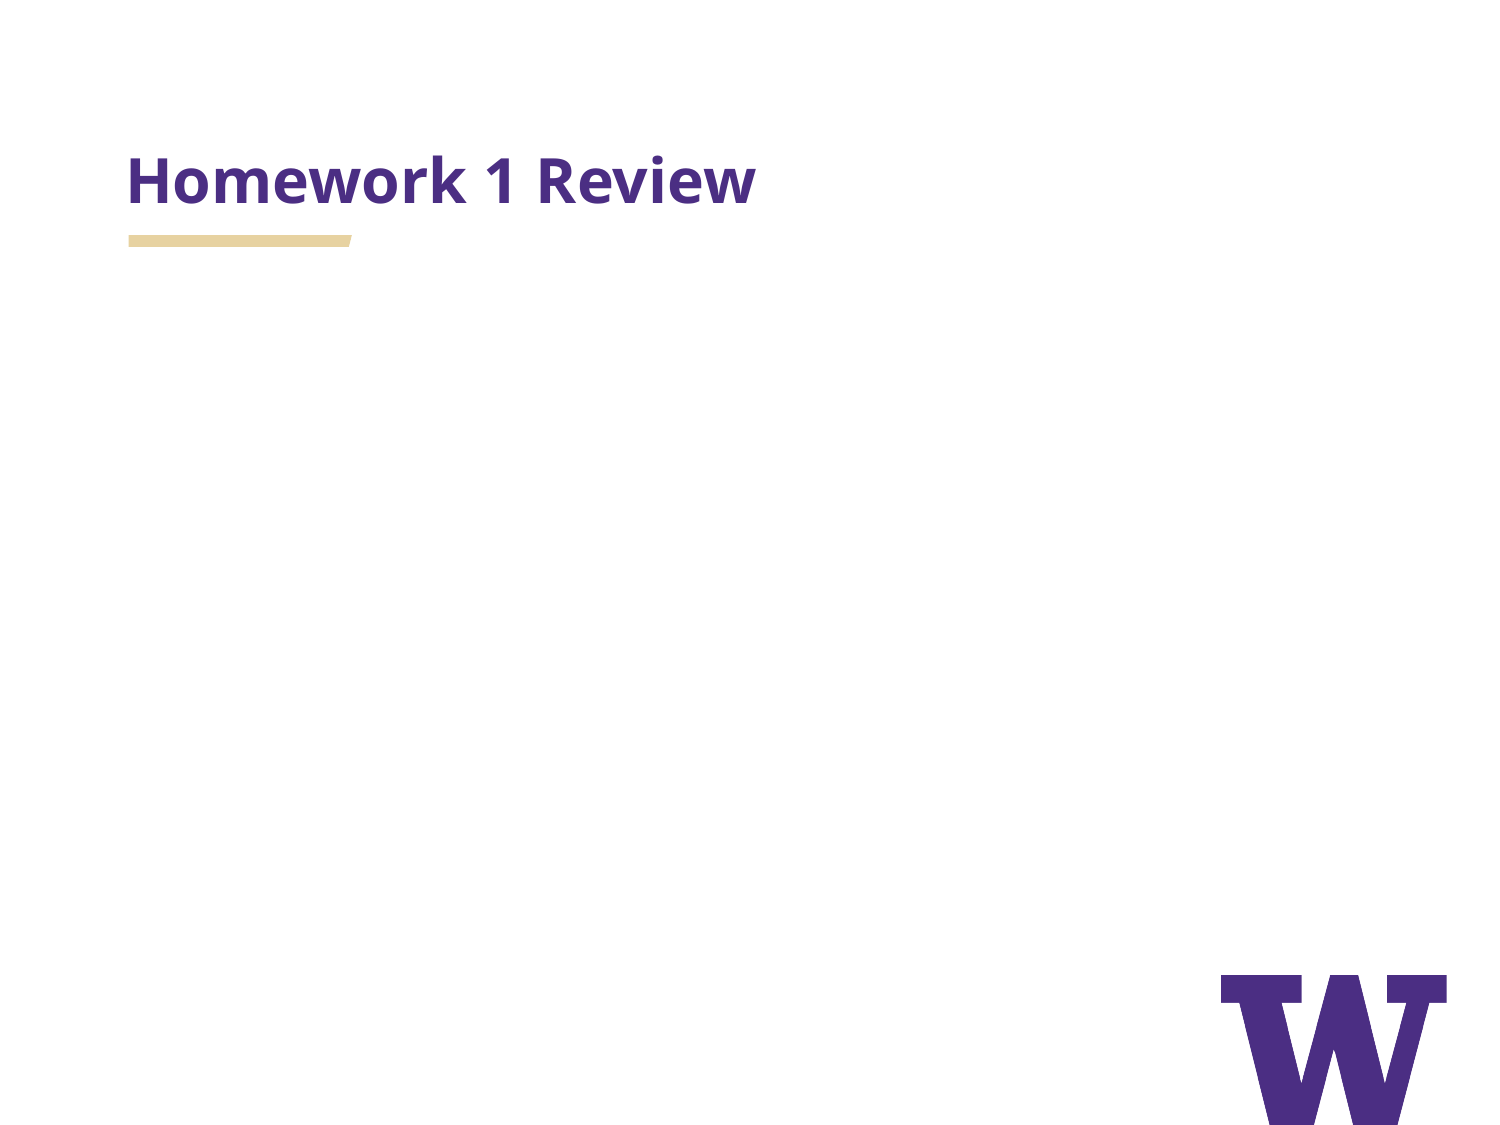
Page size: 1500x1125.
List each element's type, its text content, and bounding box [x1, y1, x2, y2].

picture [1221, 975, 1447, 1125]
picture [128, 235, 352, 247]
title Homework 1 Review [110, 60, 1453, 224]
